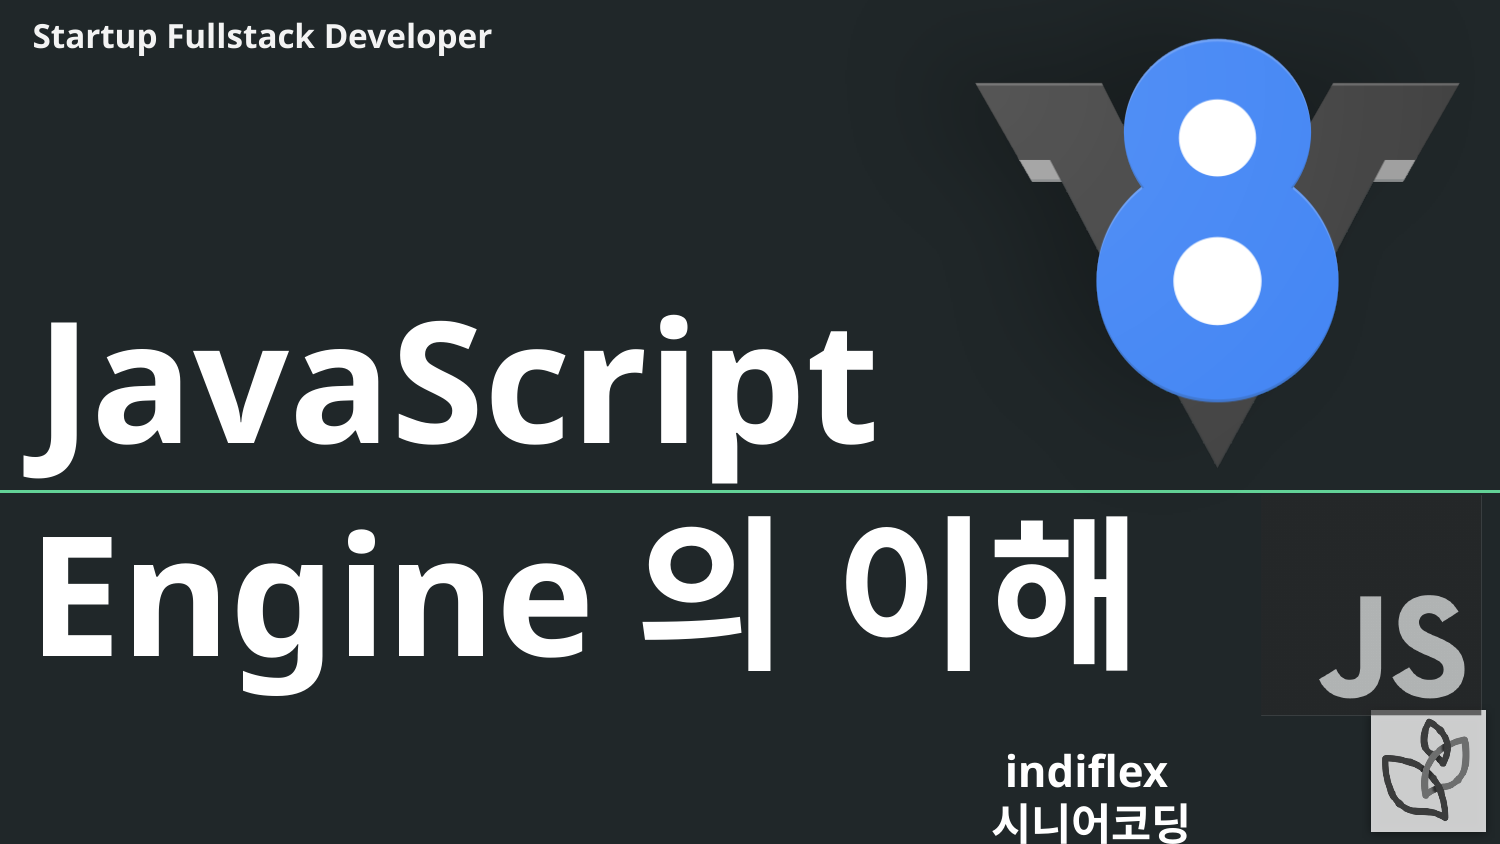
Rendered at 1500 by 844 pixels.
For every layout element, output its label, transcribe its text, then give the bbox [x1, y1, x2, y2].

title JavaScript [21, 231, 868, 492]
picture [960, 0, 1486, 832]
title Engine의 이해 [13, 504, 1252, 705]
